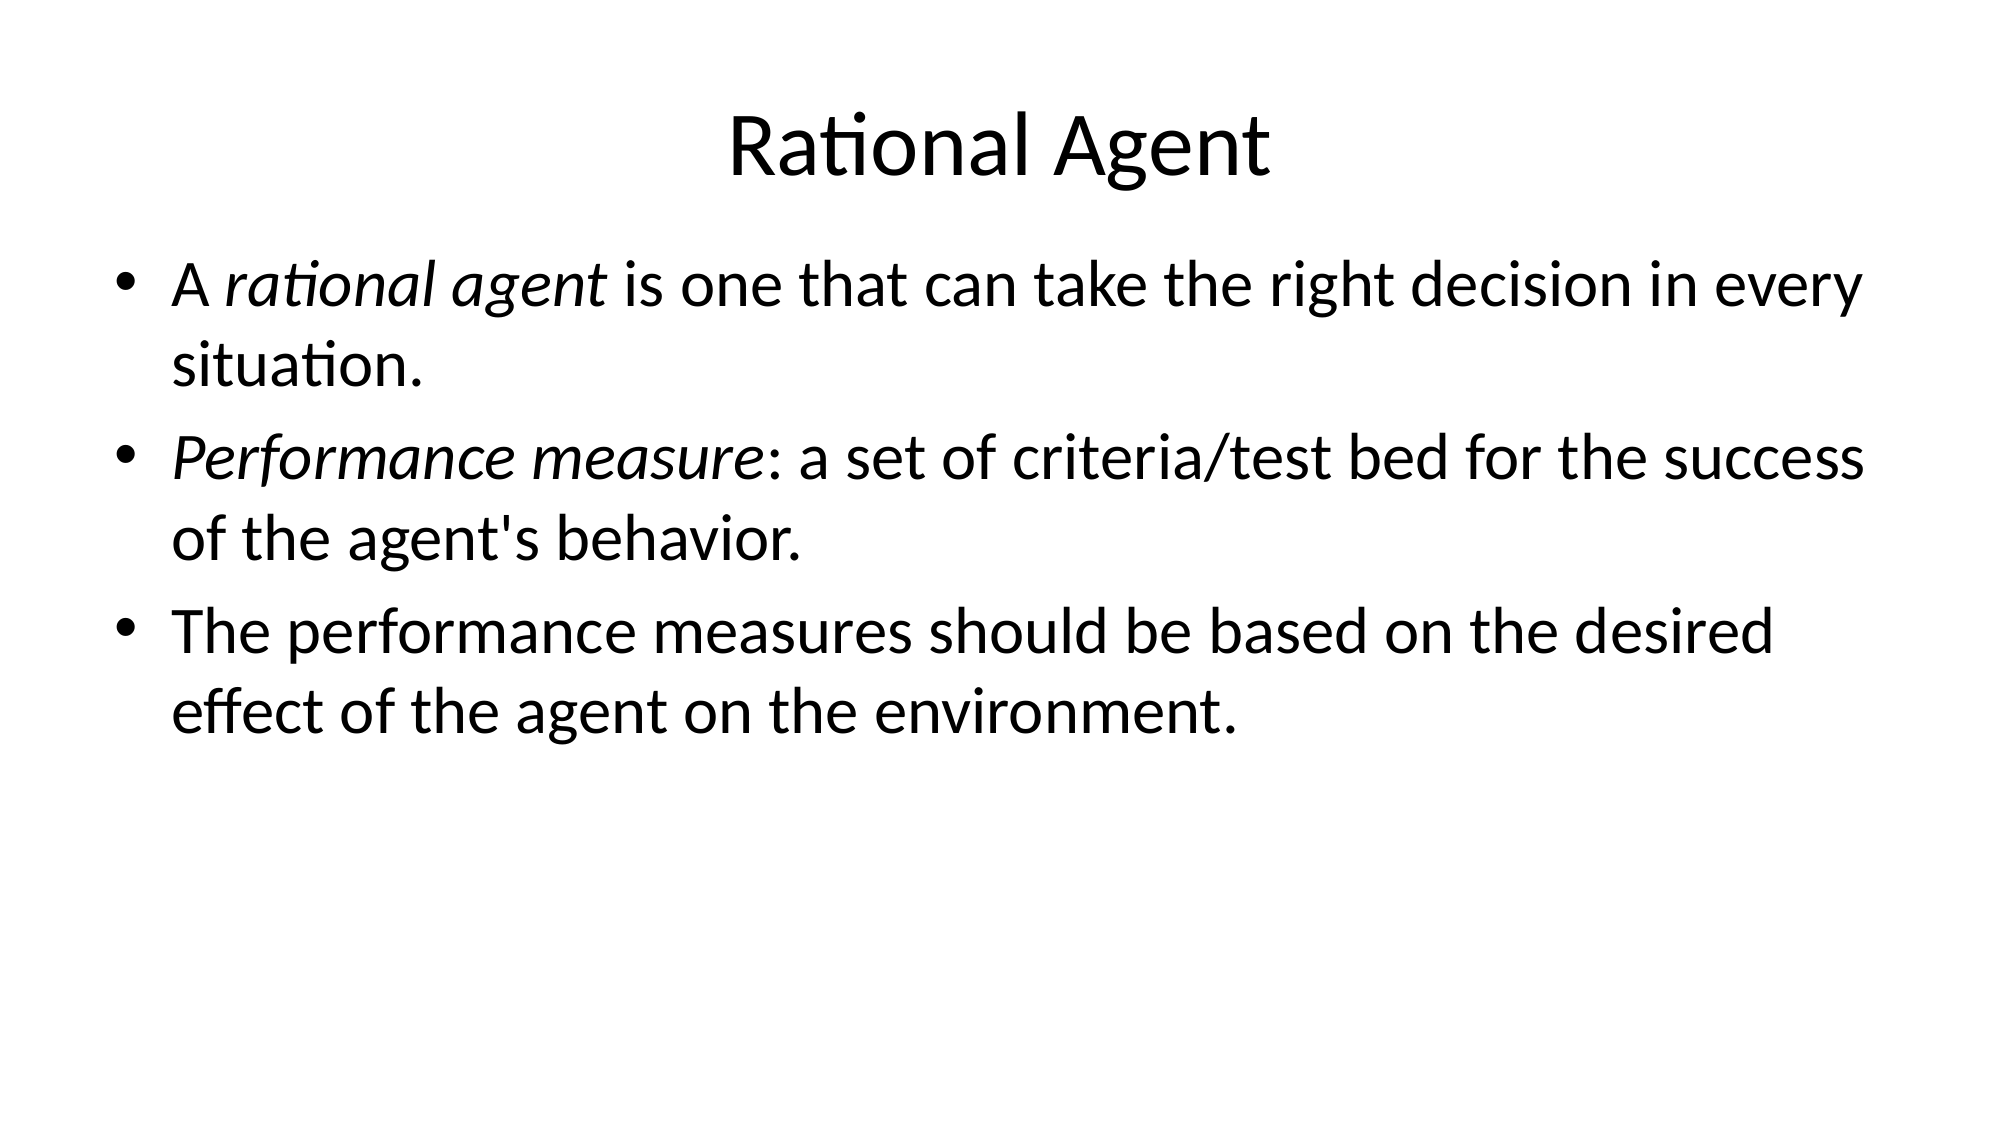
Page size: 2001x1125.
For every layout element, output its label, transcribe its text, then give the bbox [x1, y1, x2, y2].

title Rational Agent [99, 45, 1900, 232]
list A rational agent is one that can take the right decision in every situation. Performance measure: a set of criteria/test bed for the success of the agent's behavior. The performance measures should be based on the desired effect of the agent on the environment. [99, 232, 1900, 975]
